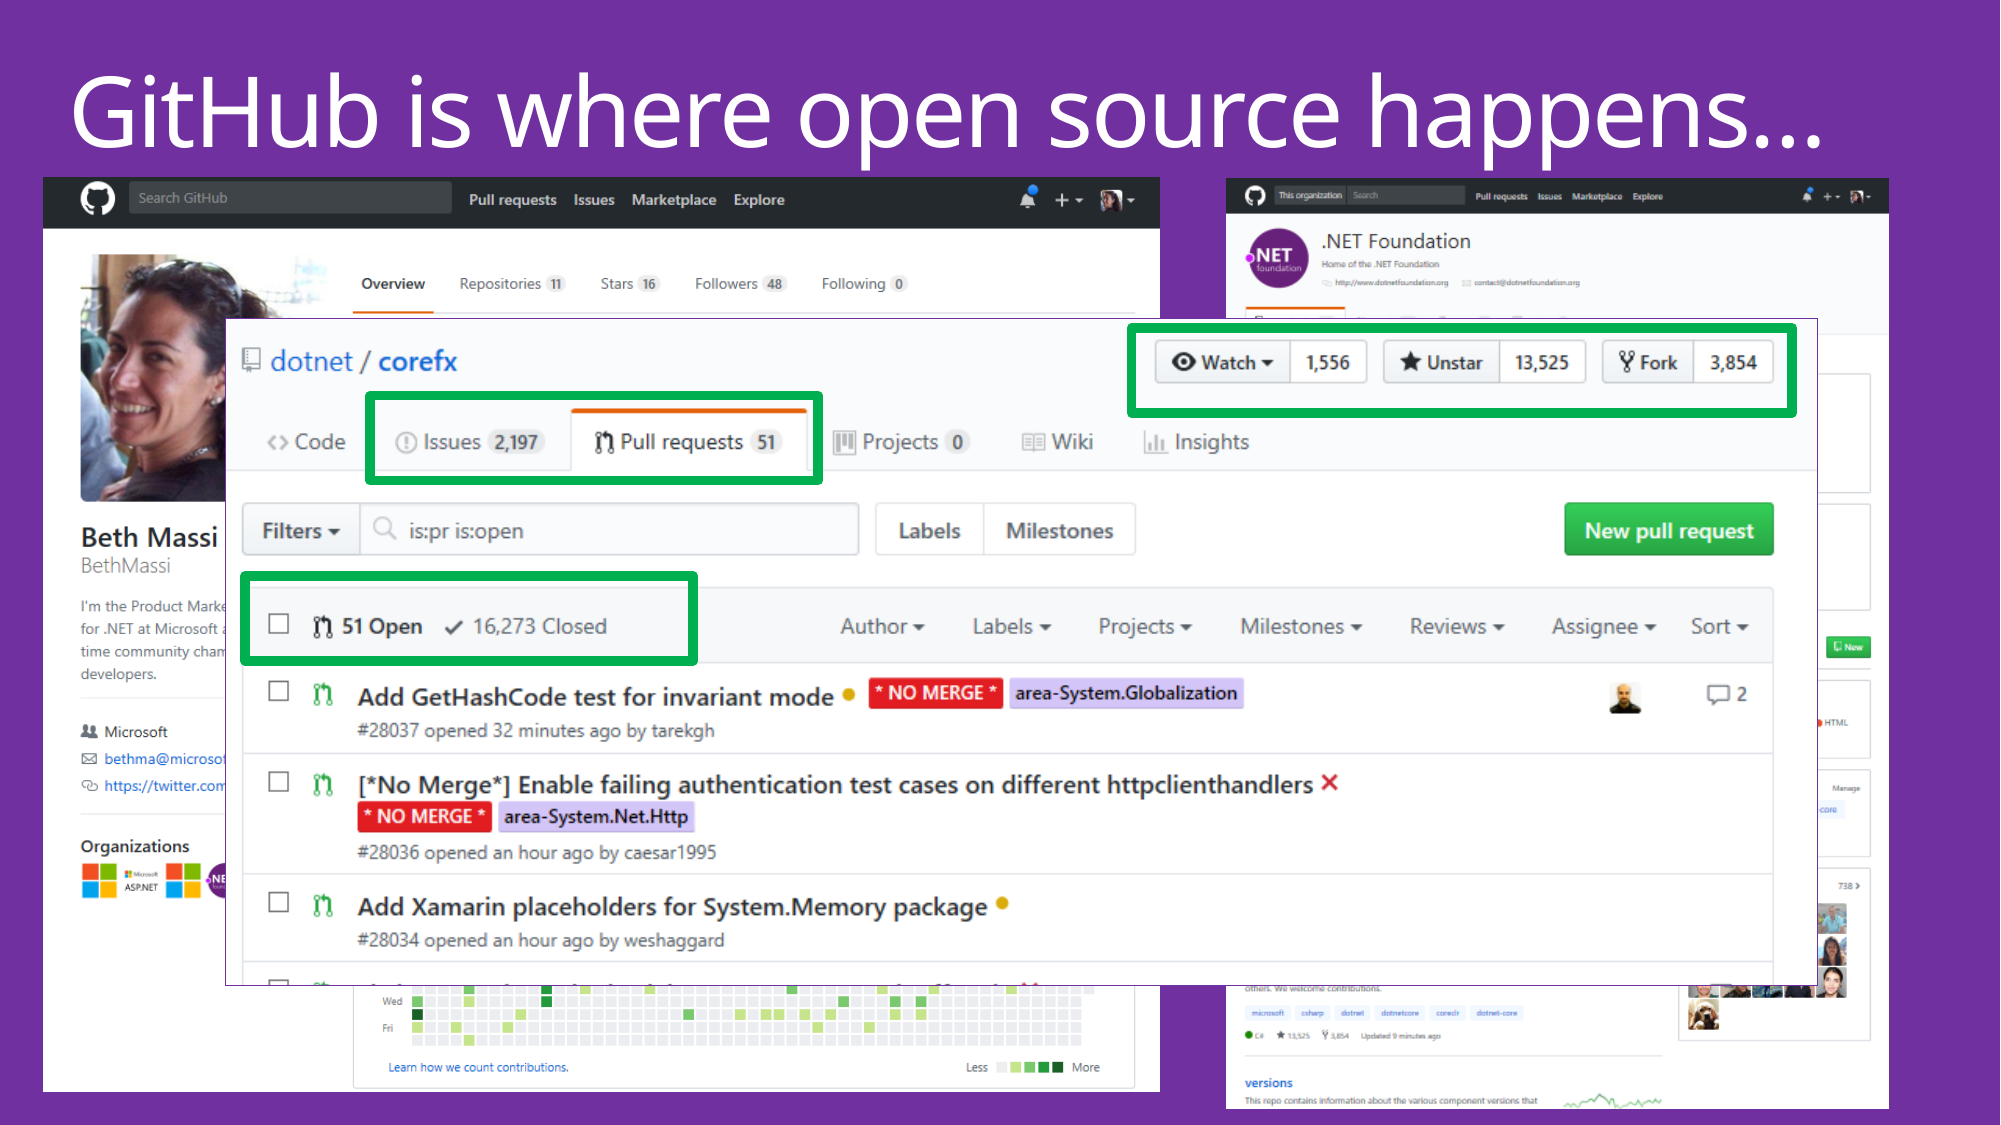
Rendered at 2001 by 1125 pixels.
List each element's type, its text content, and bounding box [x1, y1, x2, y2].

title GitHub is where open source happens… [44, 47, 1957, 196]
picture [43, 177, 1890, 1109]
